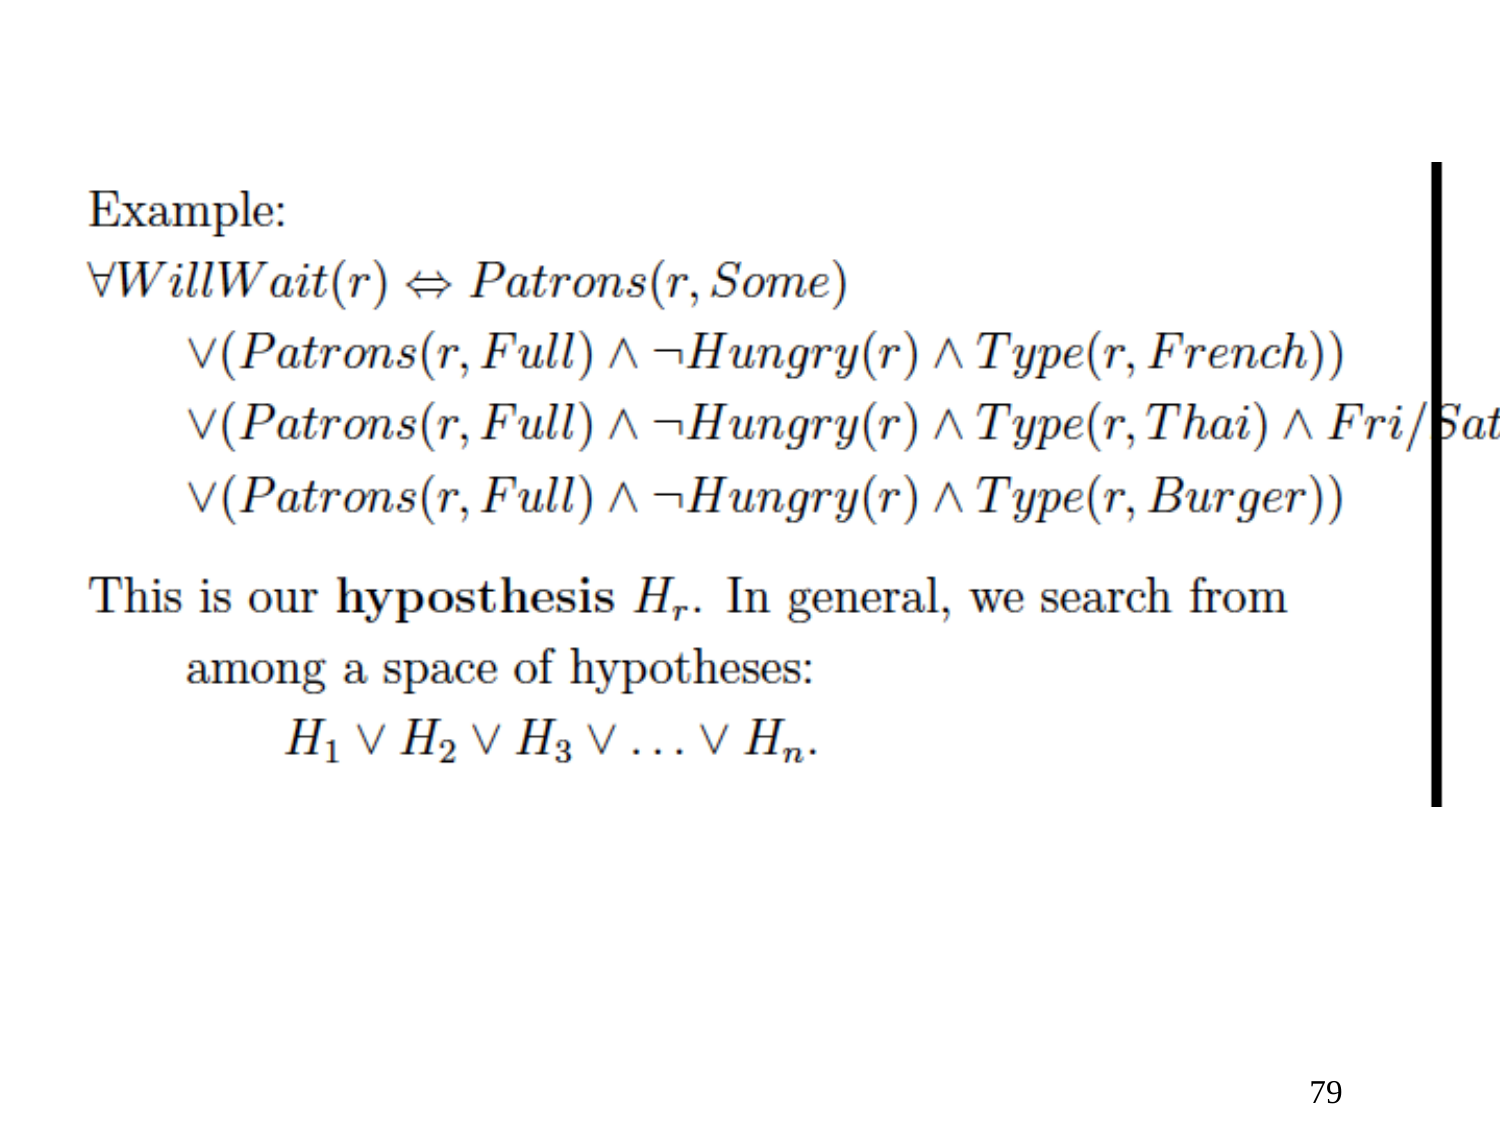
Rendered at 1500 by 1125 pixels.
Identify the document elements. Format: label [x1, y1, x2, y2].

picture [74, 162, 1500, 807]
